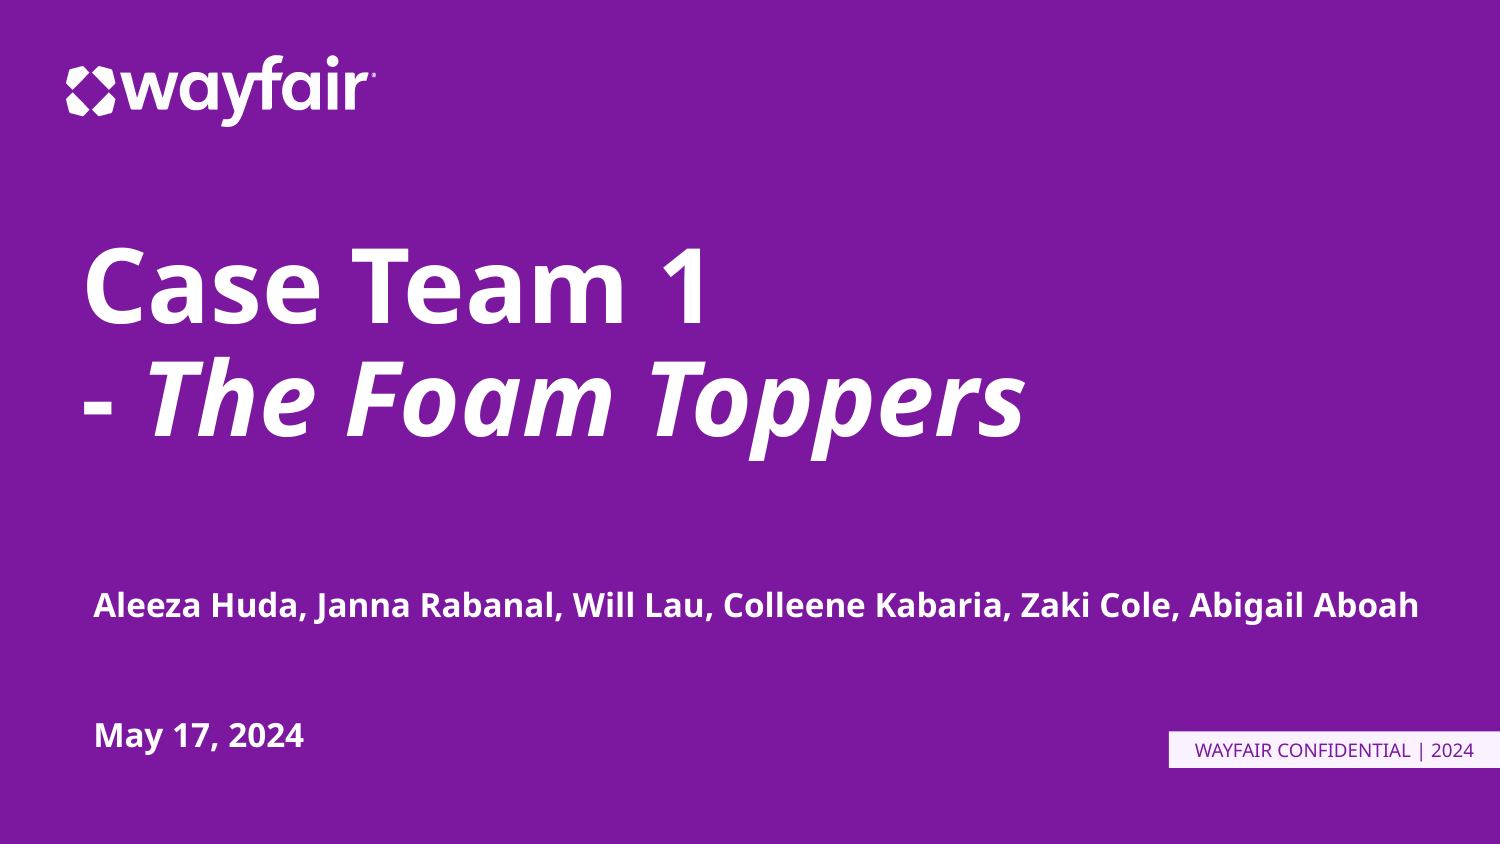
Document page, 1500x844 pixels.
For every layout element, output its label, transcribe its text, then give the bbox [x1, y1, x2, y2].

title Case Team 1 - The Foam Toppers [66, 218, 1235, 467]
subtitle May 17, 2024 [78, 688, 1268, 750]
picture [66, 55, 376, 127]
subtitle Aleeza Huda, Janna Rabanal, Will Lau, Colleene Kabaria, Zaki Cole, Abigail Aboah [78, 558, 1475, 620]
text_box WAYFAIR CONFIDENTIAL | 2024 [1168, 731, 1500, 768]
